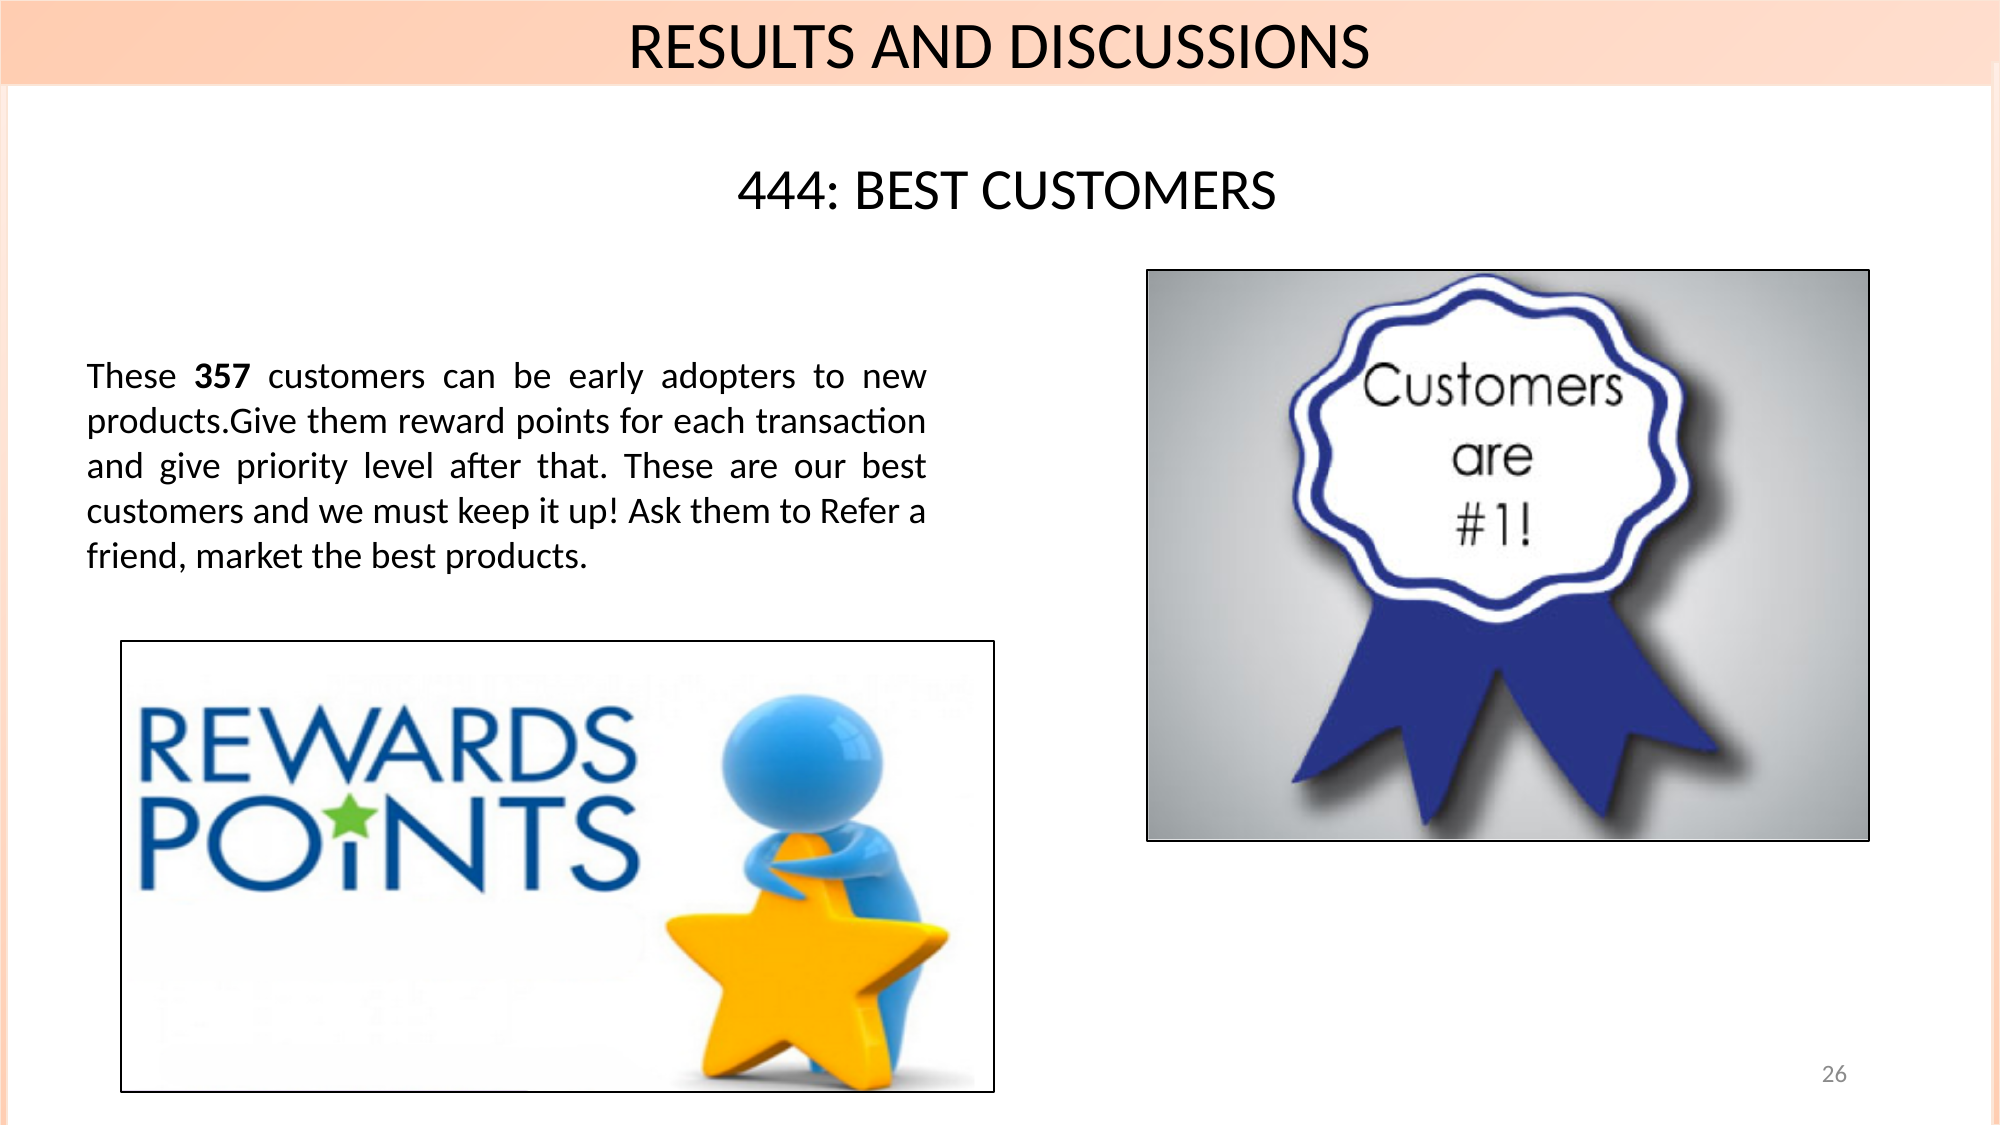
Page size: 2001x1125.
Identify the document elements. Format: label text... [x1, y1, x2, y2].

slide_number 26 [1412, 1042, 1863, 1103]
text_box RESULTS AND DISCUSSIONS [0, 0, 2000, 86]
text_box [1991, 61, 2000, 1125]
text_box 444: BEST CUSTOMERS [507, 143, 1509, 229]
picture [1148, 270, 1869, 840]
text_box [0, 84, 8, 1125]
picture [122, 642, 993, 1091]
text_box These 357 customers can be early adopters to new products.Give them reward points for each transaction and give priority level after that. These are our best customers and we must keep it up! Ask them to Refer a friend, market the best products. [71, 343, 943, 583]
